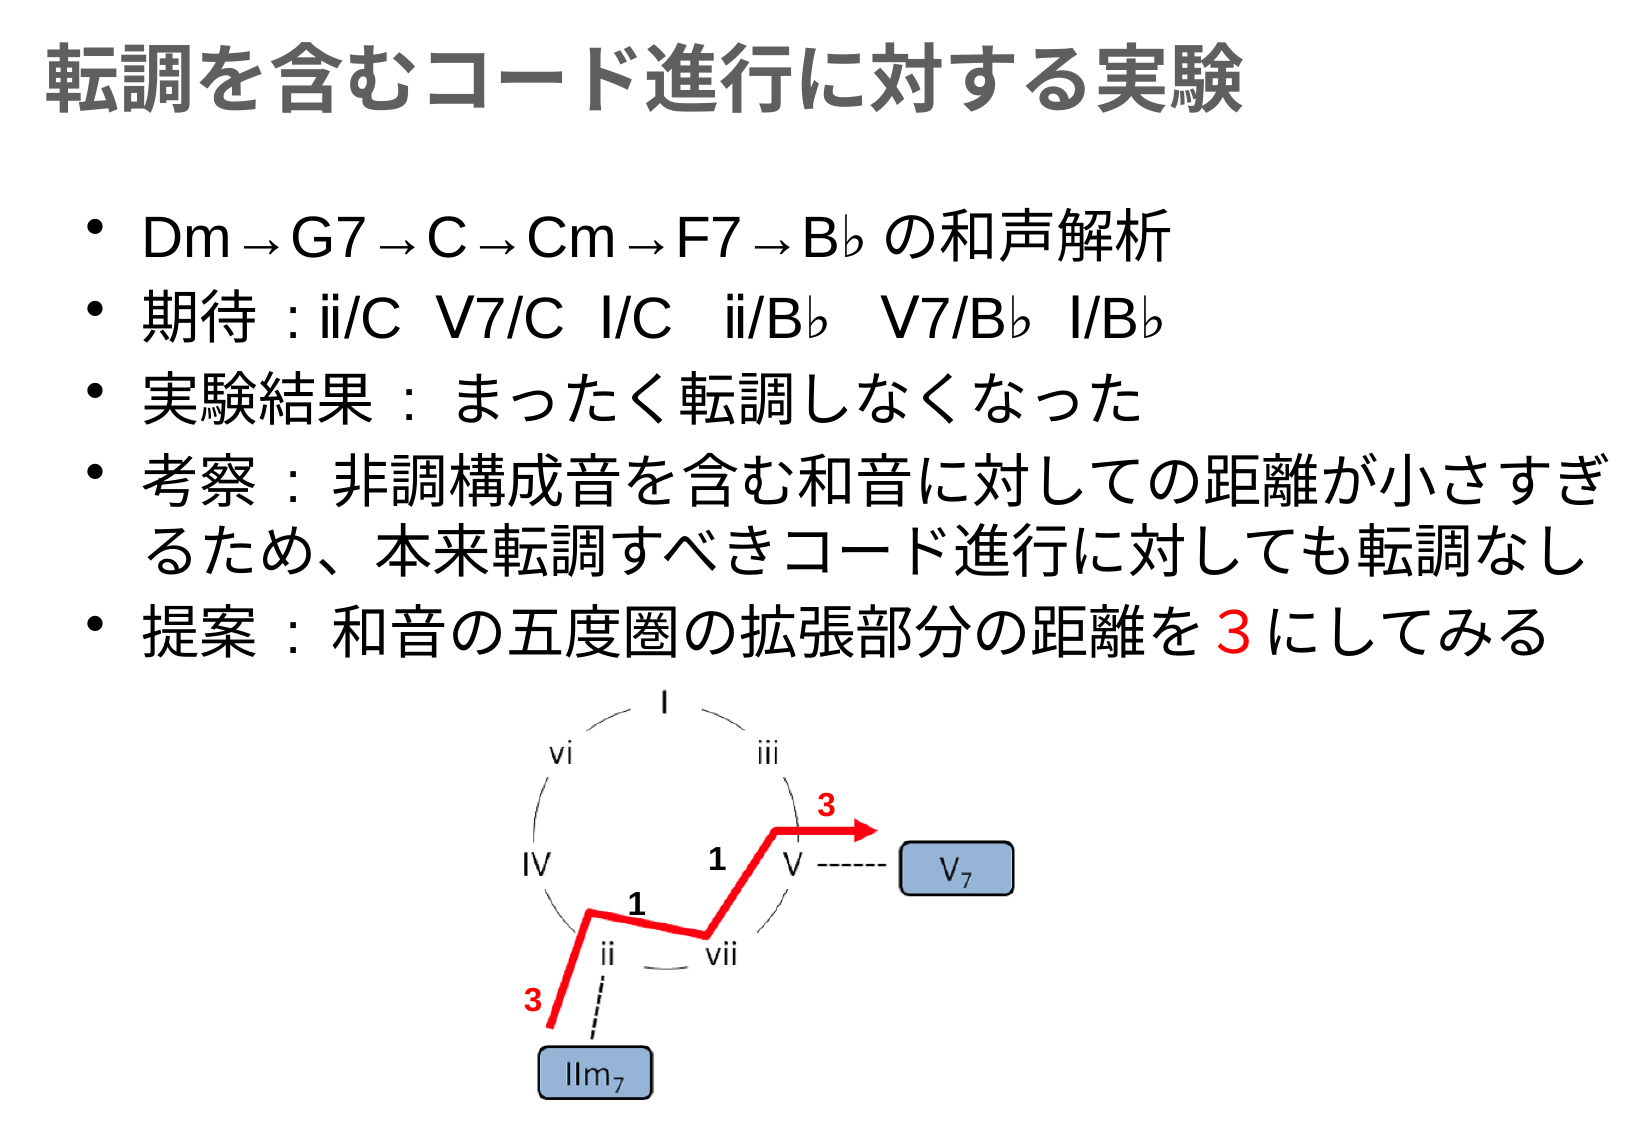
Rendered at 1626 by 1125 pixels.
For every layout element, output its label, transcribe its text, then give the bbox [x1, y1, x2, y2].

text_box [498, 683, 1055, 1116]
list Dm→G7→C→Cm→F7→B♭の和声解析 期待 : ⅱ/C Ⅴ7/C Ⅰ/C ⅱ/B♭ Ⅴ7/B♭ Ⅰ/B♭ 実験結果 : まったく転調しなくなった 考察 : 非調構成音を含む和音に対しての距離が小さすぎるため、本来転調すべきコード進行に対しても転調なし 提案 : 和音の五度圏の拡張部分の距離を３にしてみる [70, 191, 1625, 1101]
title 転調を含むコード進行に対する実験 [44, 31, 1534, 96]
